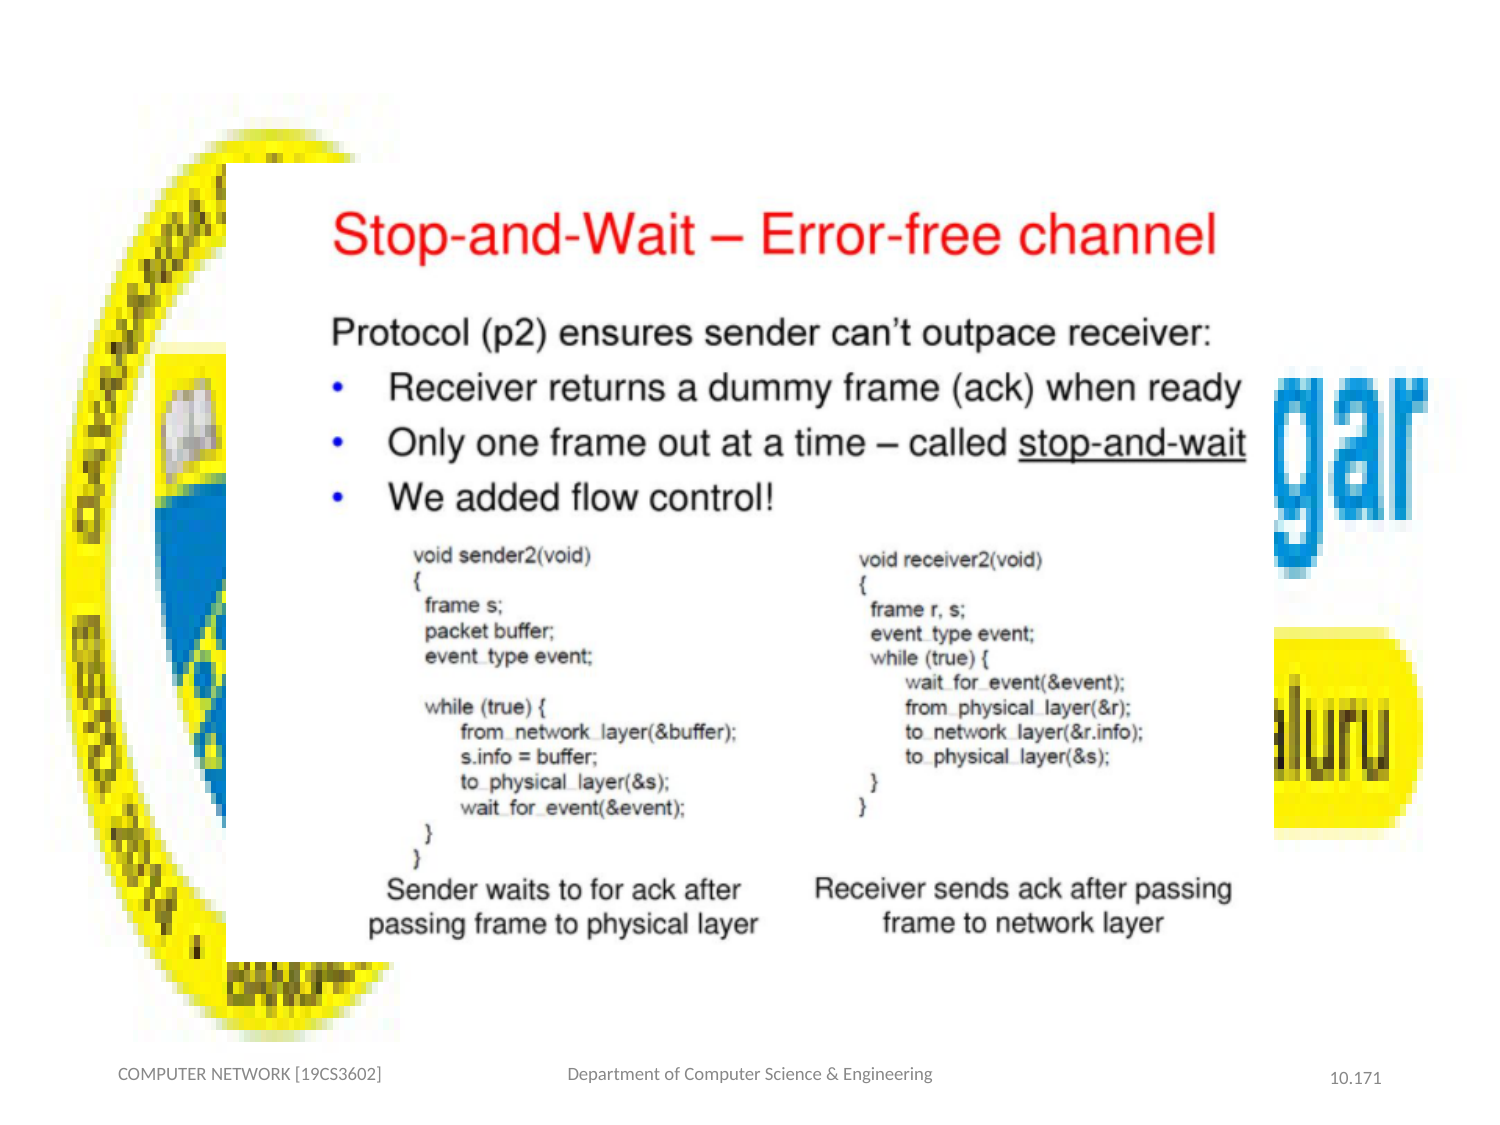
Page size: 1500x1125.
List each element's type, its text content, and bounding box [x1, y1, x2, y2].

slide_number COMPUTER NETWORK [19CS3602] [103, 1042, 441, 1103]
slide_number 10.‹#› [1059, 1042, 1397, 1103]
footer Department of Computer Science & Engineering [496, 1042, 1004, 1103]
picture [0, 0, 1500, 1125]
